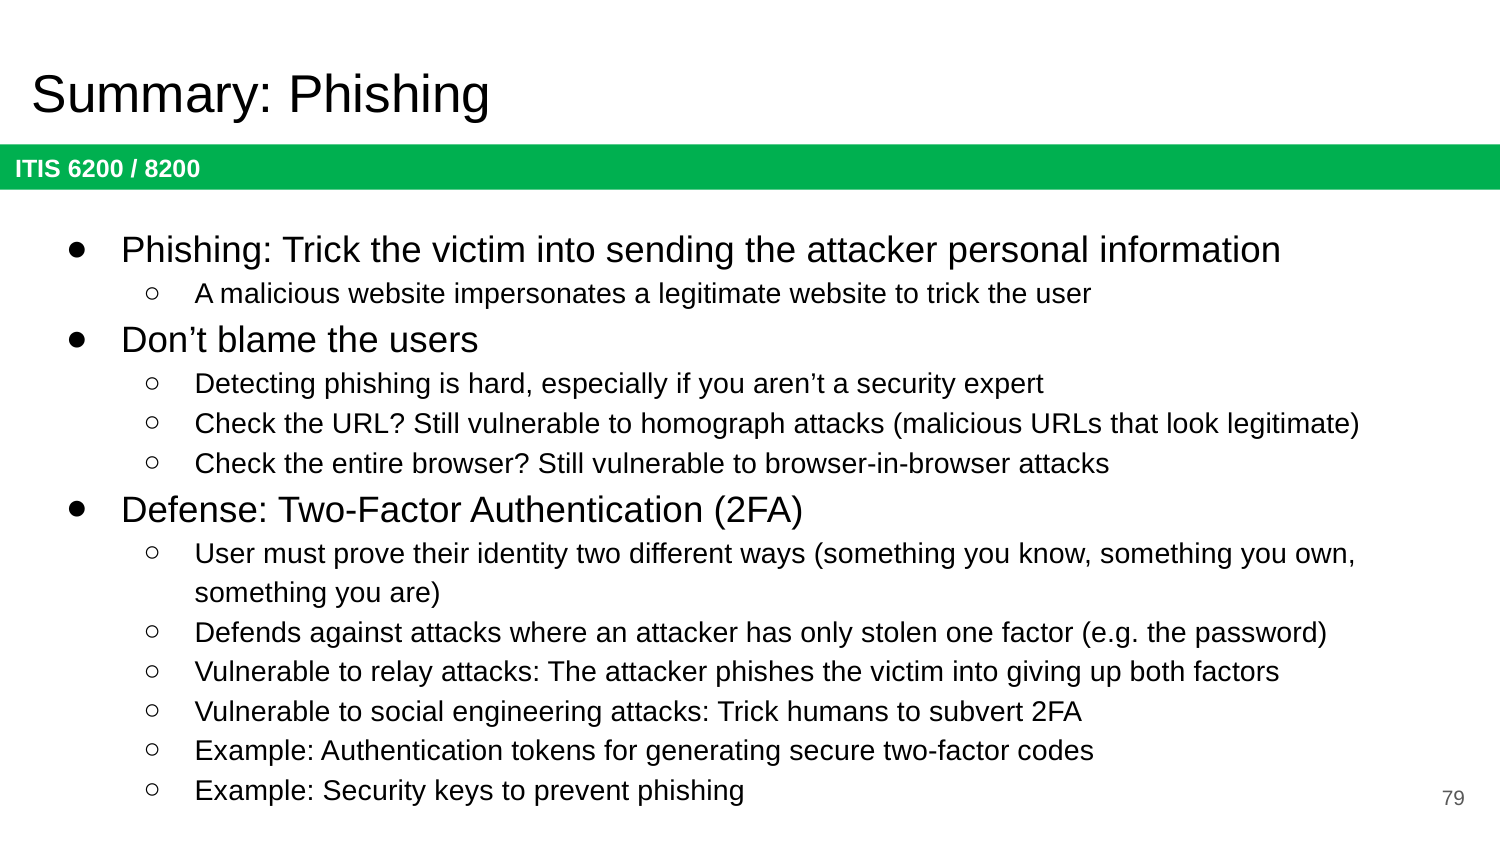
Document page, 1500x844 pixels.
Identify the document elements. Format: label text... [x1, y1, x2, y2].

title Summary: Phishing [16, 44, 1415, 139]
list Phishing: Trick the victim into sending the attacker personal information A malicious website impersonates a legitimate website to trick the user Don’t blame the users Detecting phishing is hard, especially if you aren’t a security expert Check the URL? Still vulnerable to homograph attacks (malicious URLs that look legitimate) Check the entire browser? Still vulnerable to browser-in-browser attacks Defense: Two-Factor Authentication (2FA) User must prove their identity two different ways (something you know, something you own, something you are) Defends against attacks where an attacker has only stolen one factor (e.g. the password) Vulnerable to relay attacks: The attacker phishes the victim into giving up both factors Vulnerable to social engineering attacks: Trick humans to subvert 2FA Example: Authentication tokens for generating secure two-factor codes Example: Security keys to prevent phishing [32, 204, 1431, 823]
slide_number 79 [1389, 764, 1480, 830]
